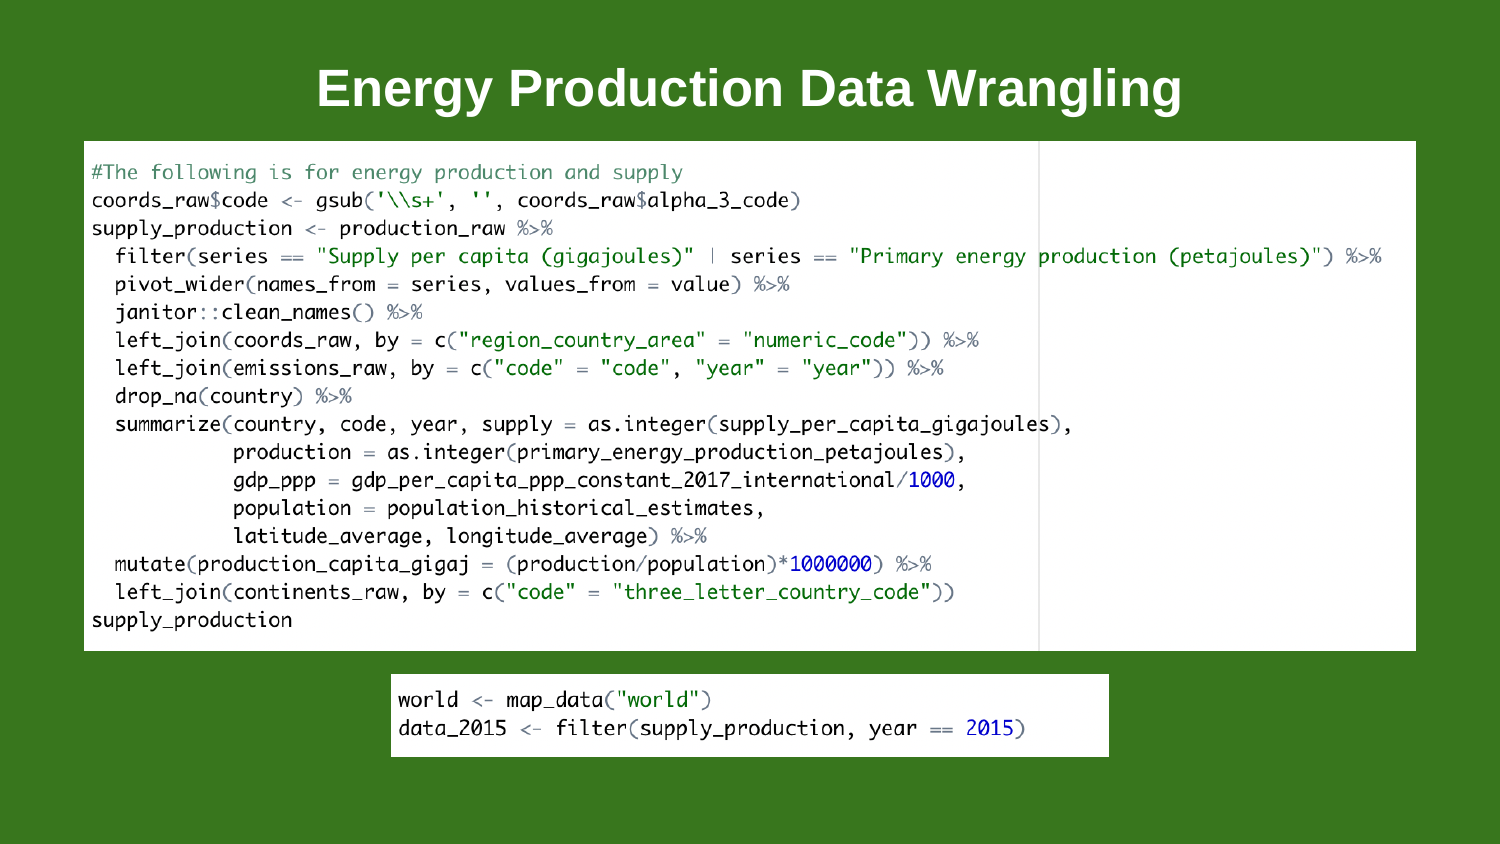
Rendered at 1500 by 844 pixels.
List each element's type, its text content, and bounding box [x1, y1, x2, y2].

picture [84, 141, 1416, 651]
title Energy Production Data Wrangling [255, 38, 1245, 133]
picture [391, 674, 1109, 757]
